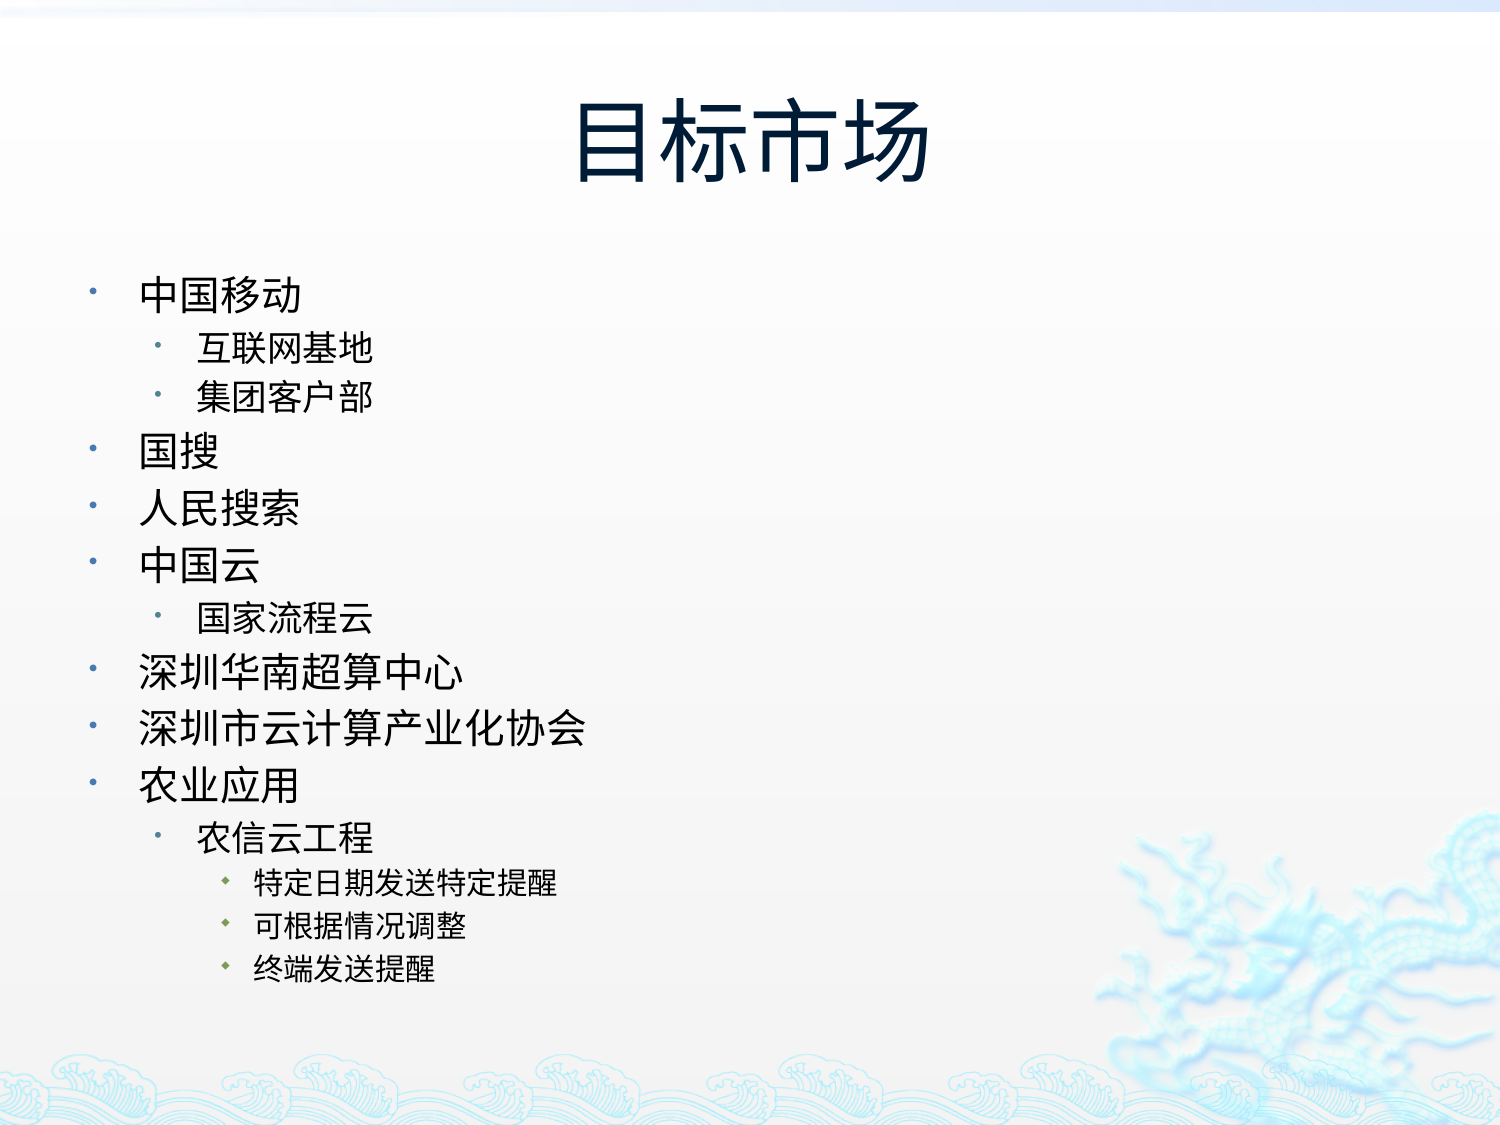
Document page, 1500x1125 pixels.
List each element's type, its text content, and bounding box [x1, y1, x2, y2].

title 目标市场 [75, 45, 1425, 233]
list 中国移动 互联网基地 集团客户部 国搜 人民搜索 中国云 国家流程云 深圳华南超算中心 深圳市云计算产业化协会 农业应用 农信云工程 特定日期发送特定提醒 可根据情况调整 终端发送提醒 [75, 262, 1425, 1005]
